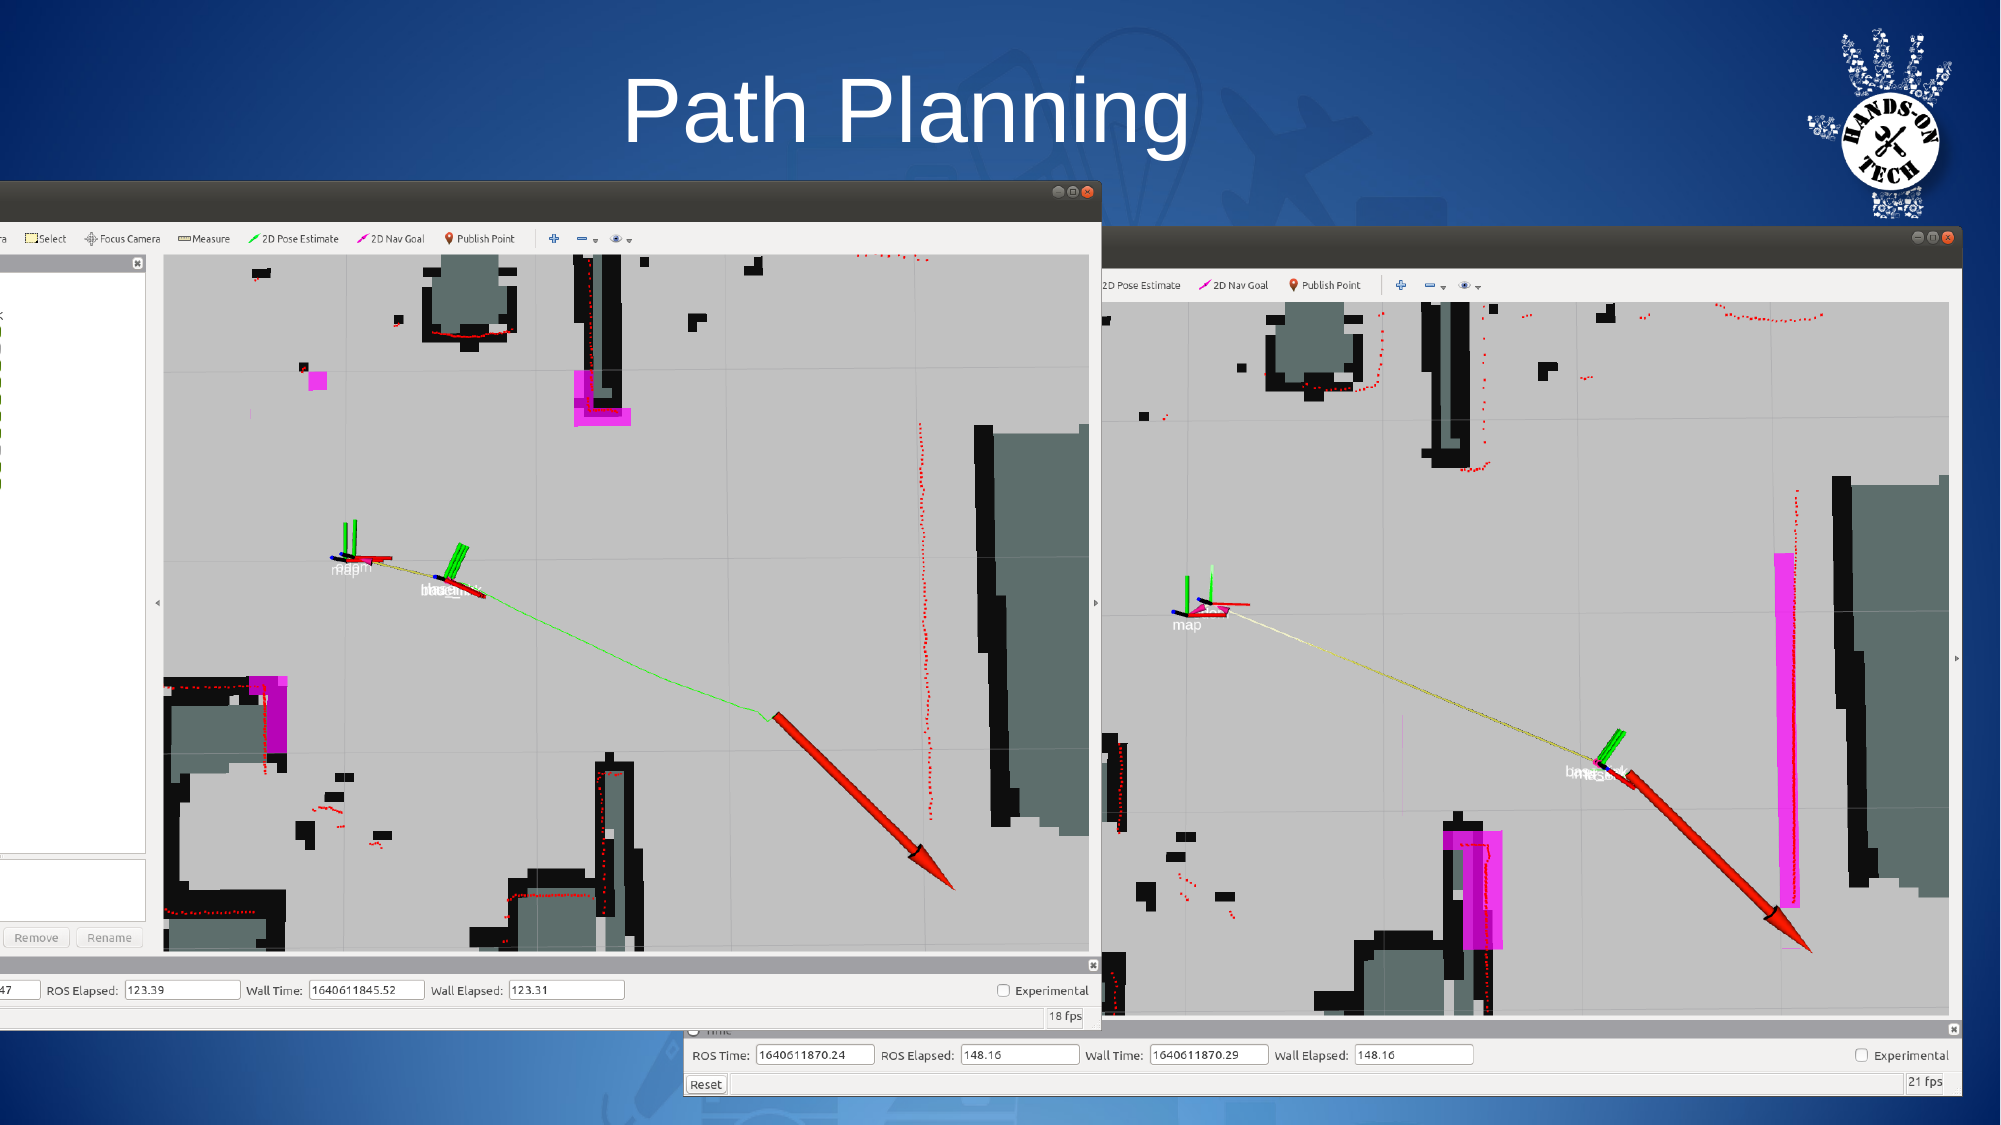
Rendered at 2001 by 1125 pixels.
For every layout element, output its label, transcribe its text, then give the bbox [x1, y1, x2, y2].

title Path Planning [100, 3, 1741, 216]
picture [0, 0, 2001, 1125]
